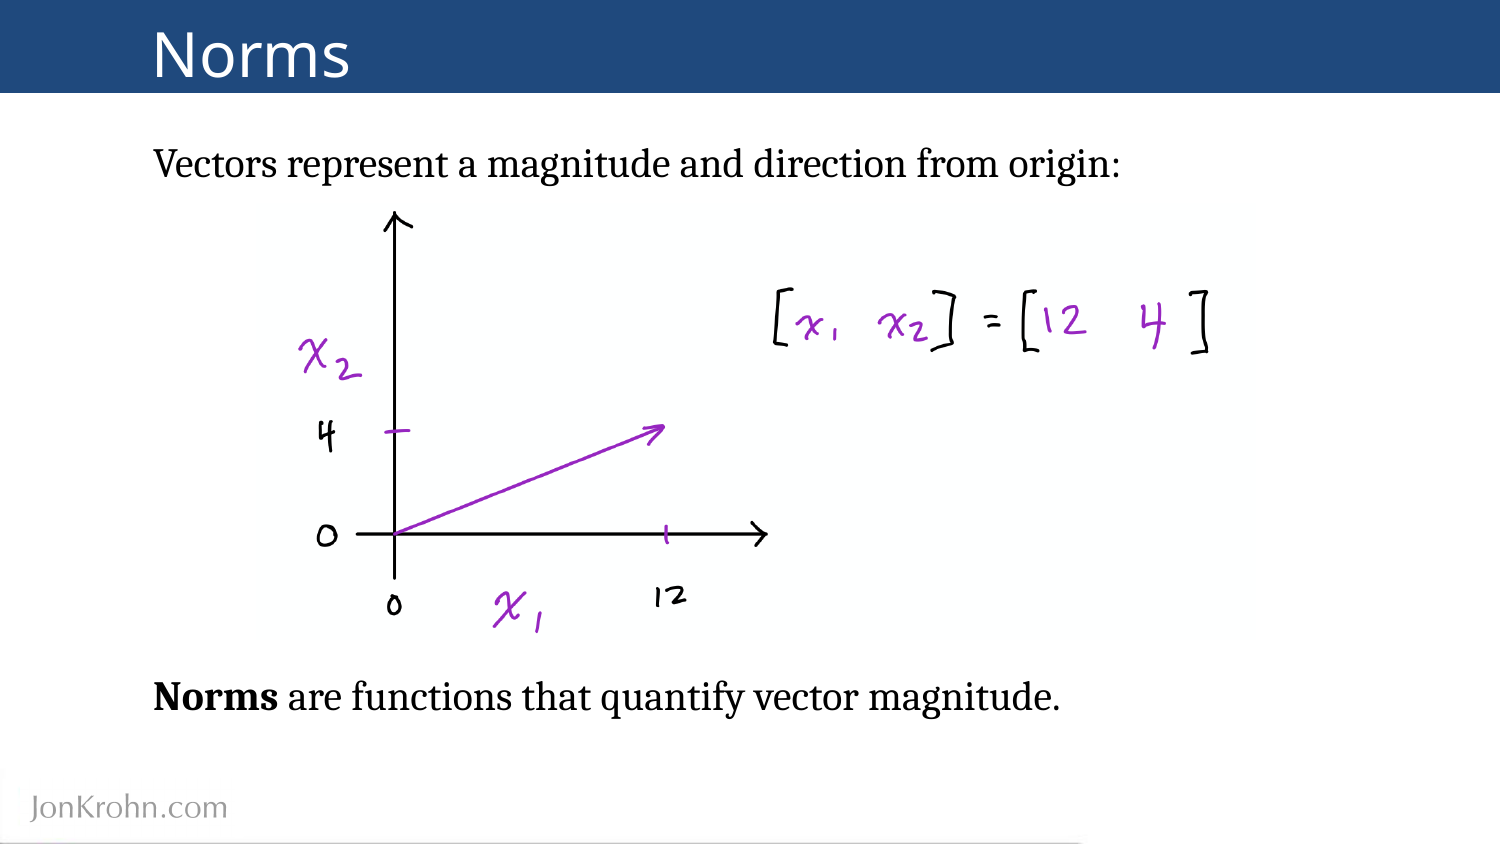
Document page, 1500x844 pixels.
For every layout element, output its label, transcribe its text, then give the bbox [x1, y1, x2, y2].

list Vectors represent a magnitude and direction from origin: Norms are functions that quantify vector magnitude. [138, 121, 1375, 703]
title Norms [136, 0, 1375, 92]
picture [0, 93, 1500, 844]
